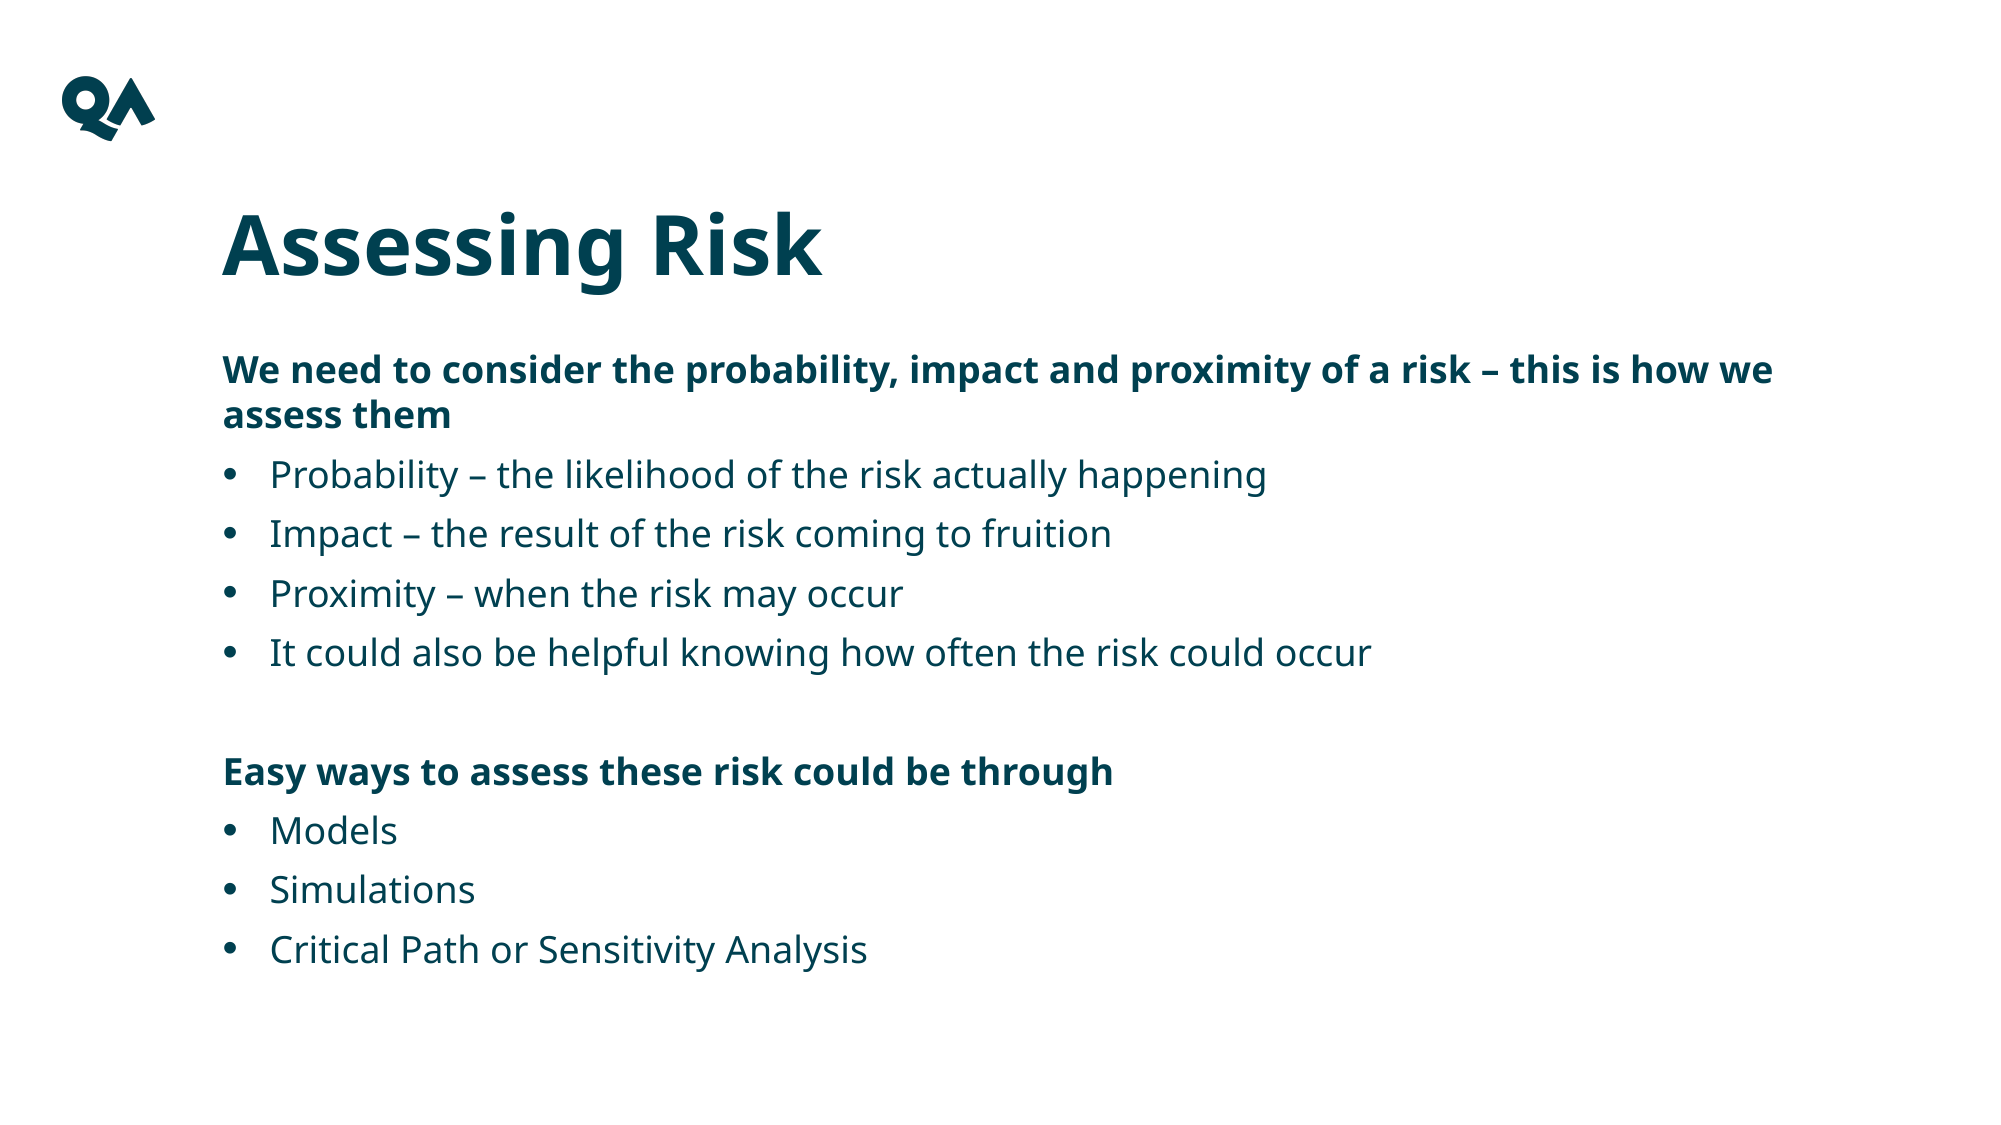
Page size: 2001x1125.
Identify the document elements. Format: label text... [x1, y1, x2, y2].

list Assessing Risk [222, 203, 1779, 289]
picture [44, 61, 173, 153]
list We need to consider the probability, impact and proximity of a risk – this is how we assess them Probability – the likelihood of the risk actually happening Impact – the result of the risk coming to fruition Proximity – when the risk may occur It could also be helpful knowing how often the risk could occur Easy ways to assess these risk could be through Models Simulations Critical Path or Sensitivity Analysis [222, 344, 1779, 1063]
